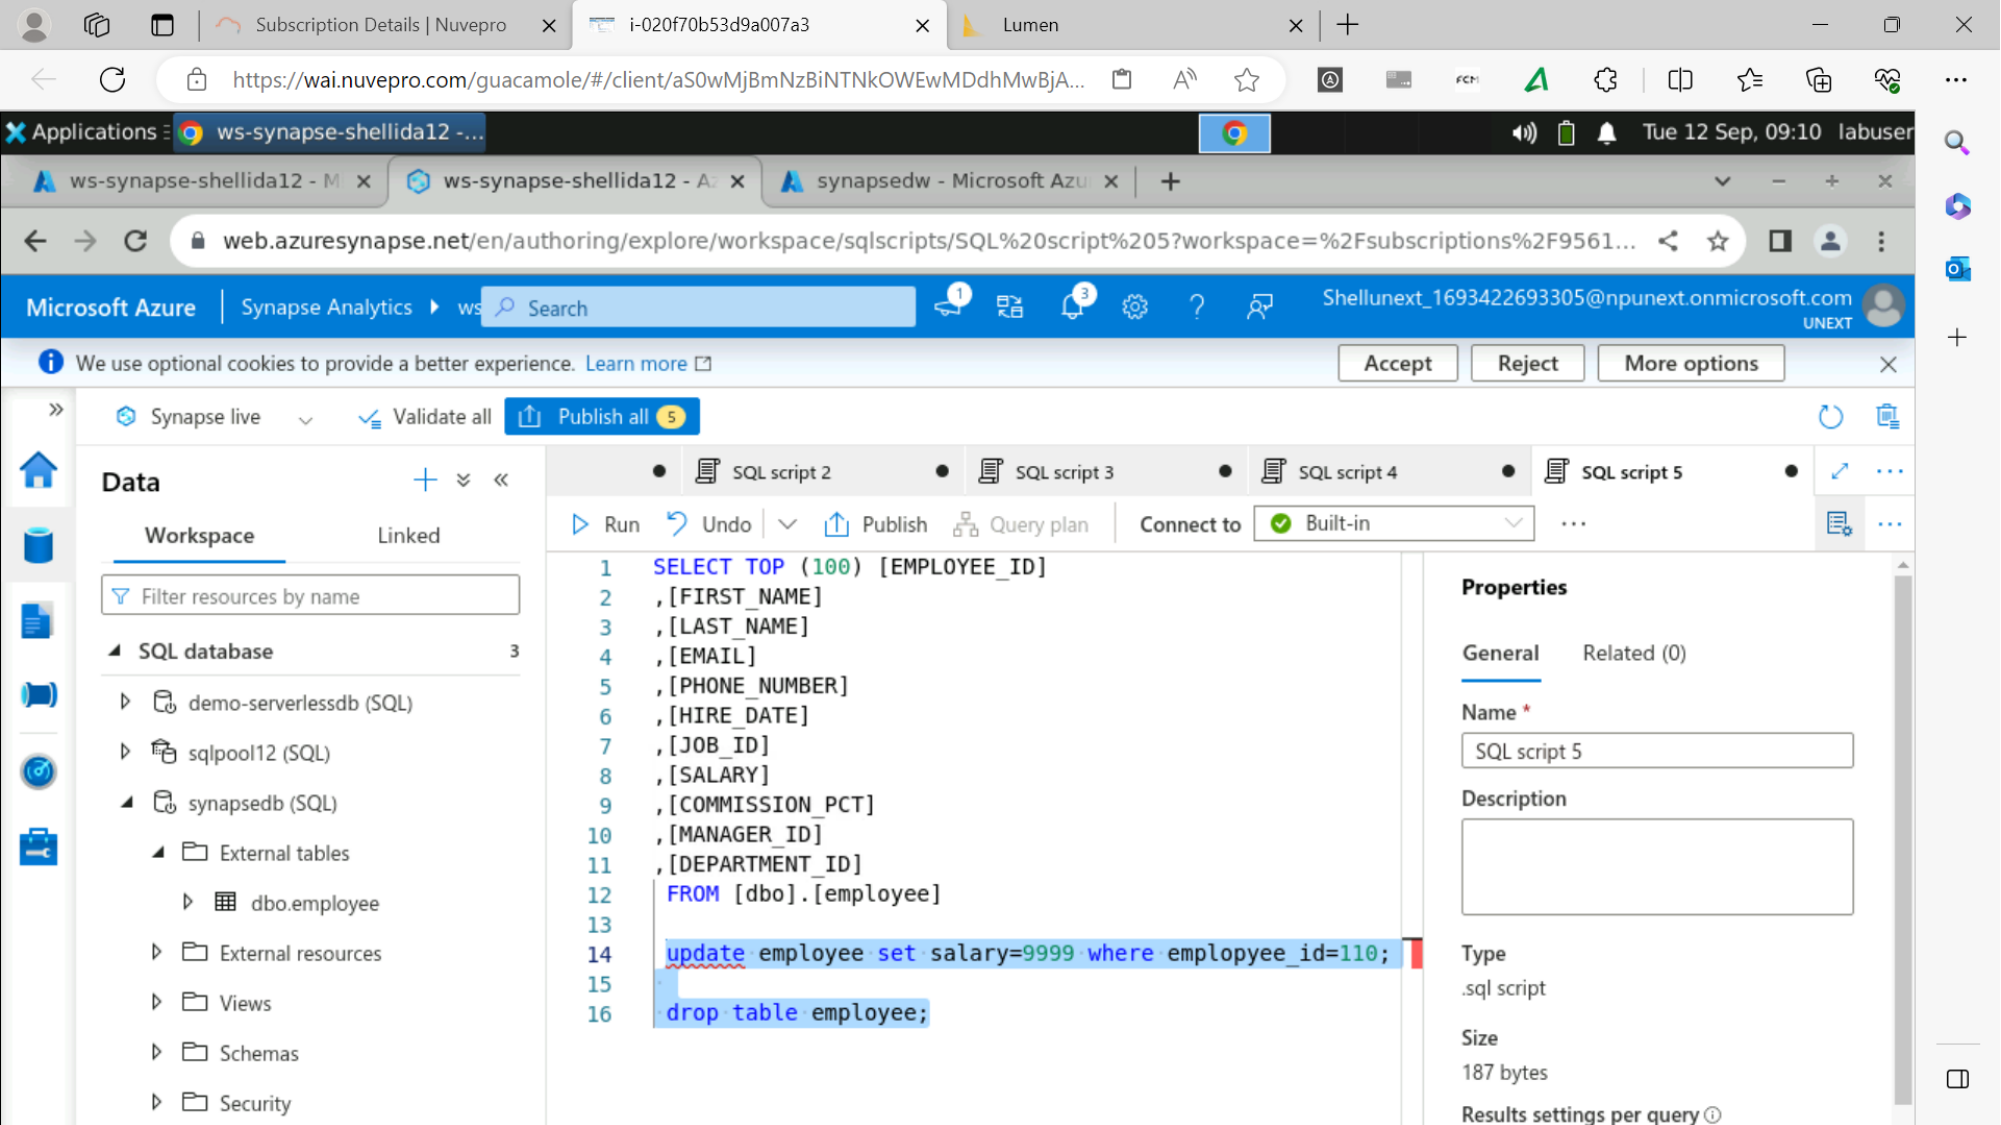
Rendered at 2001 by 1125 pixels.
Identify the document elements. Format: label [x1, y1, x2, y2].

list [0, 0, 2000, 1125]
